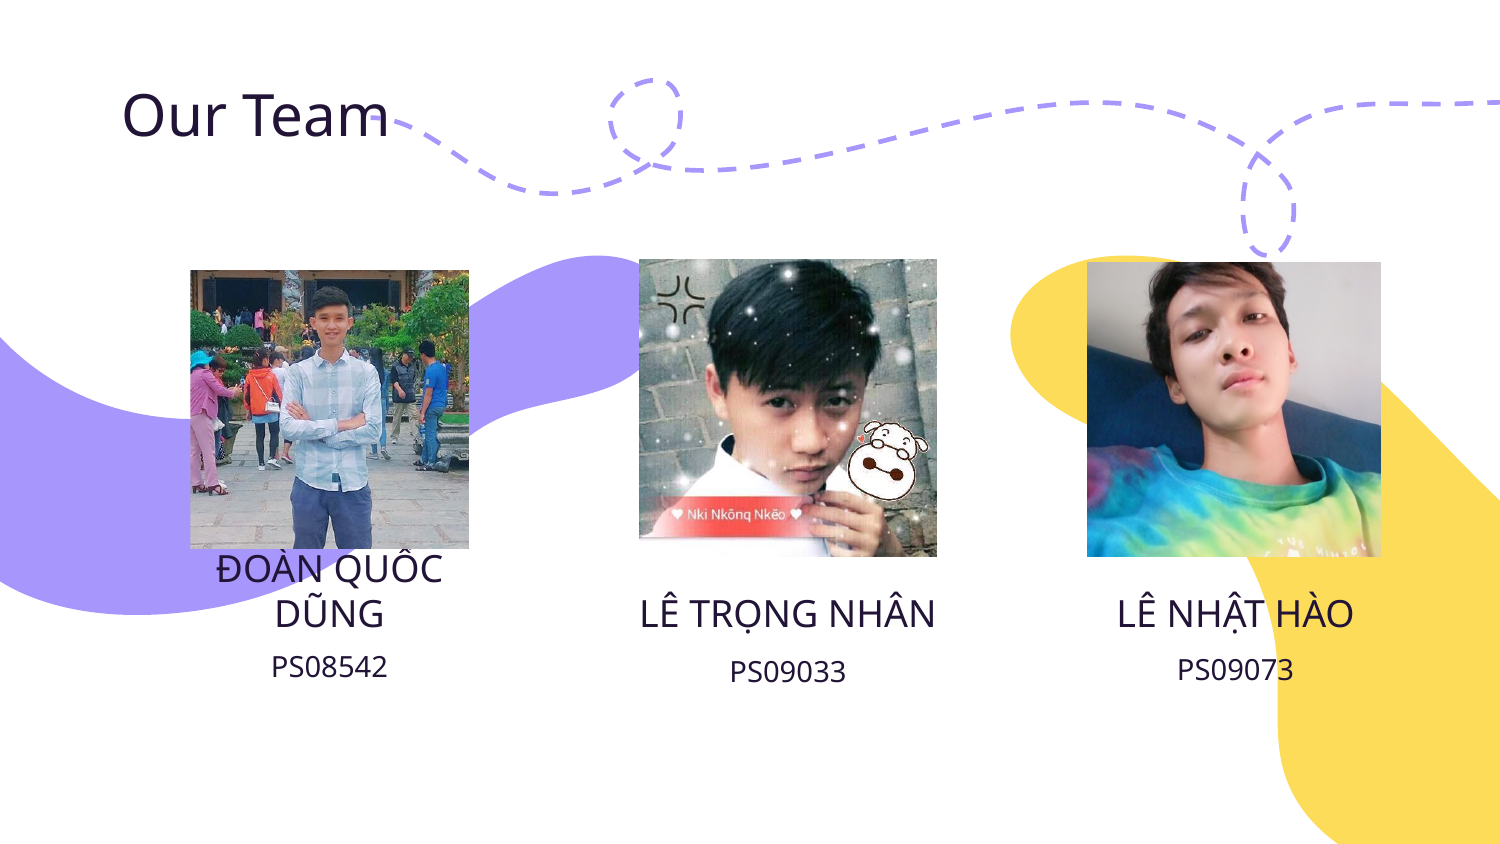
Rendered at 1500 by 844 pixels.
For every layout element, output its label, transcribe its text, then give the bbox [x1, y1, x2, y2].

picture [190, 269, 470, 549]
text_box LÊ TRỌNG NHÂN [602, 556, 974, 637]
title ĐOÀN QUỐC DŨNG [144, 556, 515, 633]
text_box LÊ NHẬT HÀO [1050, 556, 1421, 635]
text_box PS09033 [602, 637, 974, 774]
text_box PS09073 [1050, 635, 1421, 772]
title Our Team [106, 63, 1346, 158]
picture [1087, 262, 1381, 557]
text_box [370, 80, 1500, 256]
subtitle PS08542 [144, 633, 515, 770]
picture [639, 259, 937, 557]
